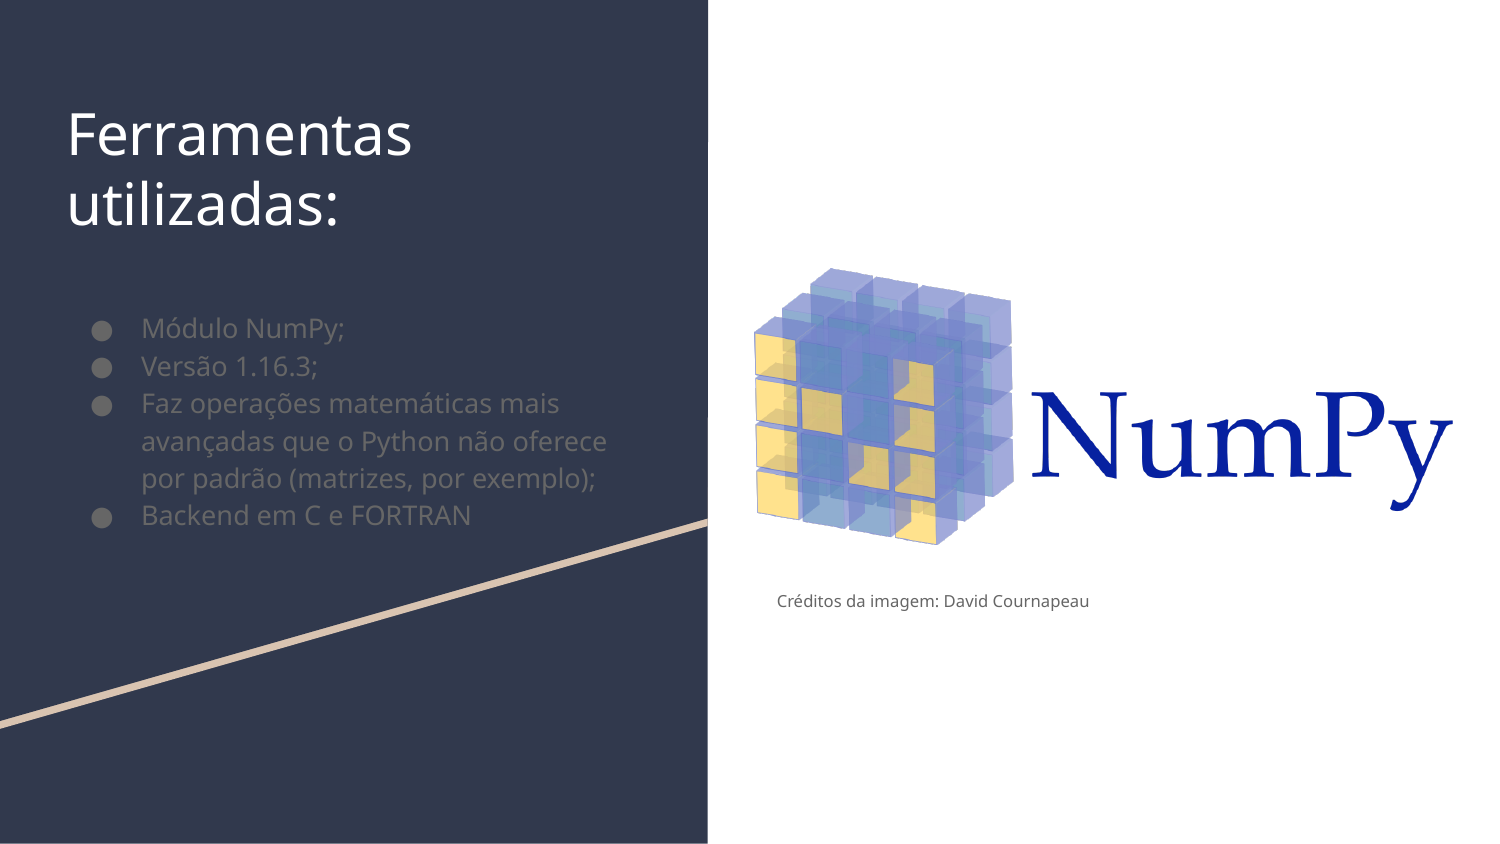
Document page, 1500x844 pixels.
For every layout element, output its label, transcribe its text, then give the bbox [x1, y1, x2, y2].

list Créditos da imagem: David Cournapeau [761, 572, 1446, 619]
picture [754, 268, 1454, 546]
title Ferramentas utilizadas: Módulo NumPy; Versão 1.16.3; Faz operações matemáticas mais avançadas que o Python não oferece por padrão (matrizes, por exemplo); Backend em C e FORTRAN [51, 82, 660, 494]
